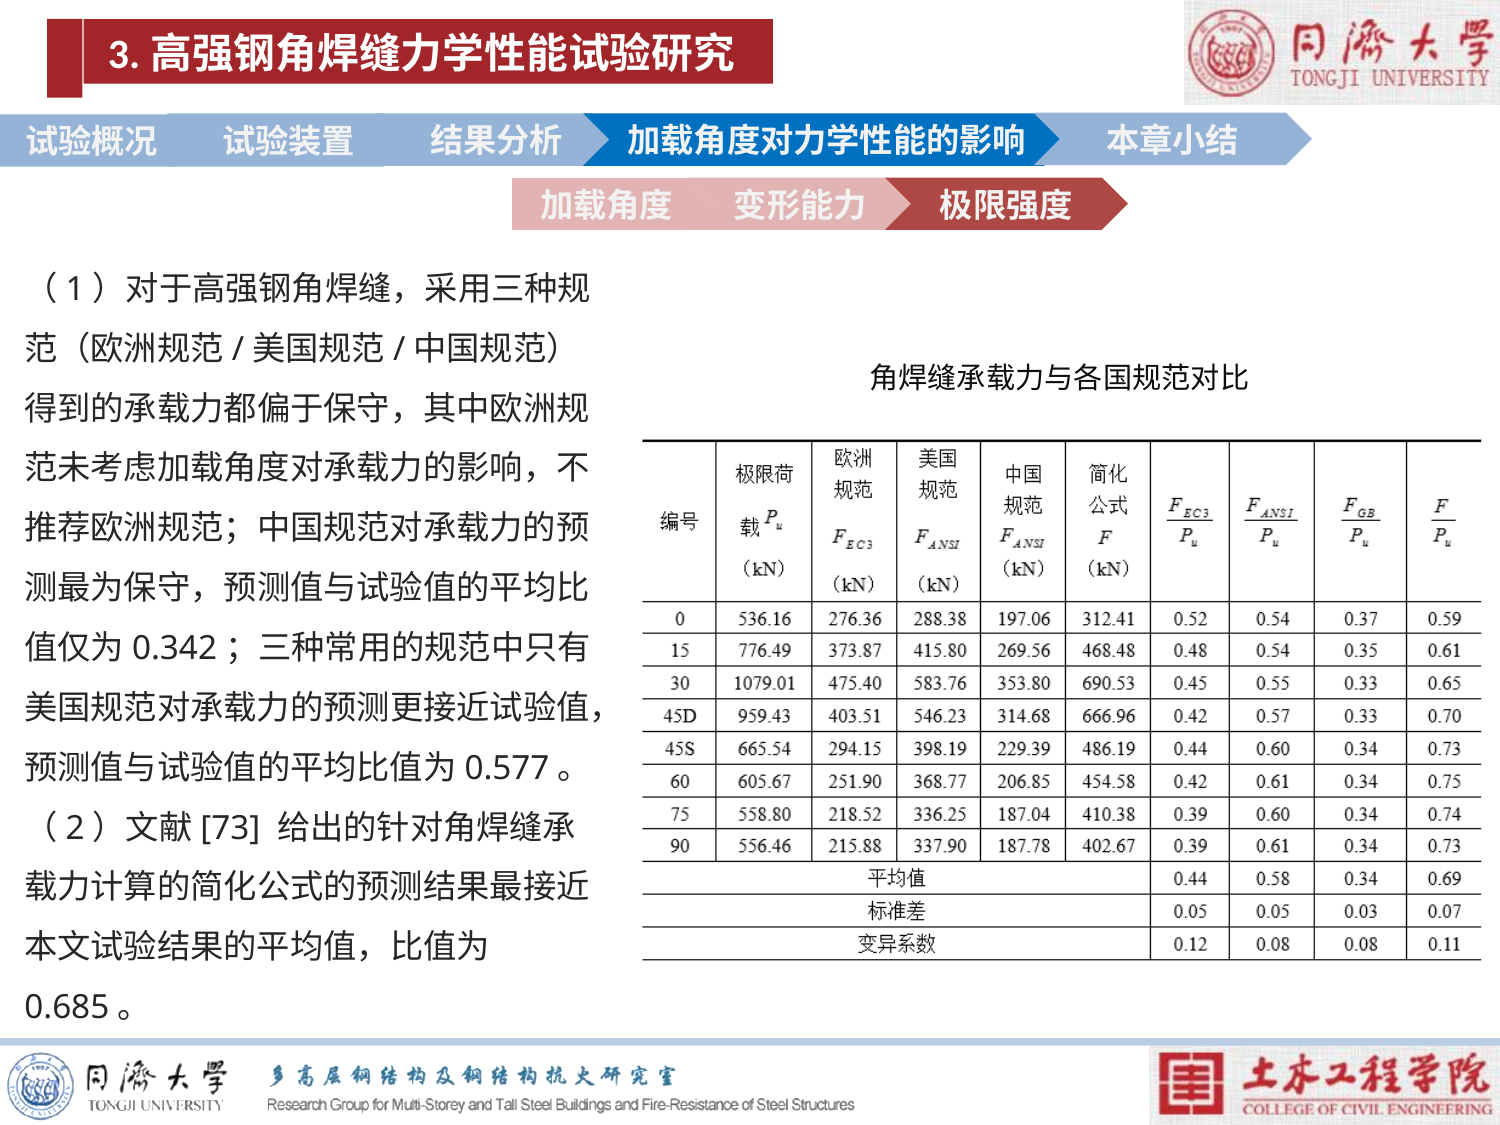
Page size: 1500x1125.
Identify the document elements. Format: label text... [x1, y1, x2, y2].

text_box 3.高强钢角焊缝力学性能试验研究 [83, 19, 773, 84]
text_box 试验装置 [165, 111, 398, 169]
text_box 本章小结 [1031, 110, 1315, 168]
text_box 变形能力 [689, 175, 907, 232]
text_box 加载角度对力学性能的影响 [581, 111, 1055, 168]
text_box 角焊缝承载力与各国规范对比 [757, 334, 1362, 402]
text_box 加载角度 [509, 175, 717, 233]
text_box 结果分析 [373, 111, 605, 168]
picture [1184, 0, 1500, 105]
text_box [47, 18, 83, 98]
text_box （1）对于高强钢角焊缝，采用三种规范（欧洲规范/美国规范/中国规范）得到的承载力都偏于保守，其中欧洲规范未考虑加载角度对承载力的影响，不推荐欧洲规范；中国规范对承载力的预测最为保守，预测值与试验值的平均比值仅为0.342；三种常用的规范中只有美国规范对承载力的预测更接近试验值，预测值与试验值的平均比值为0.577。 （2）文献[73] 给出的针对角焊缝承载力计算的简化公式的预测结果最接近本文试验结果的平均值，比值为0.685。 [9, 239, 614, 1033]
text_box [0, 1037, 1500, 1125]
text_box 极限强度 [883, 175, 1131, 232]
text_box 试验概况 [0, 112, 189, 169]
picture [628, 430, 1491, 975]
